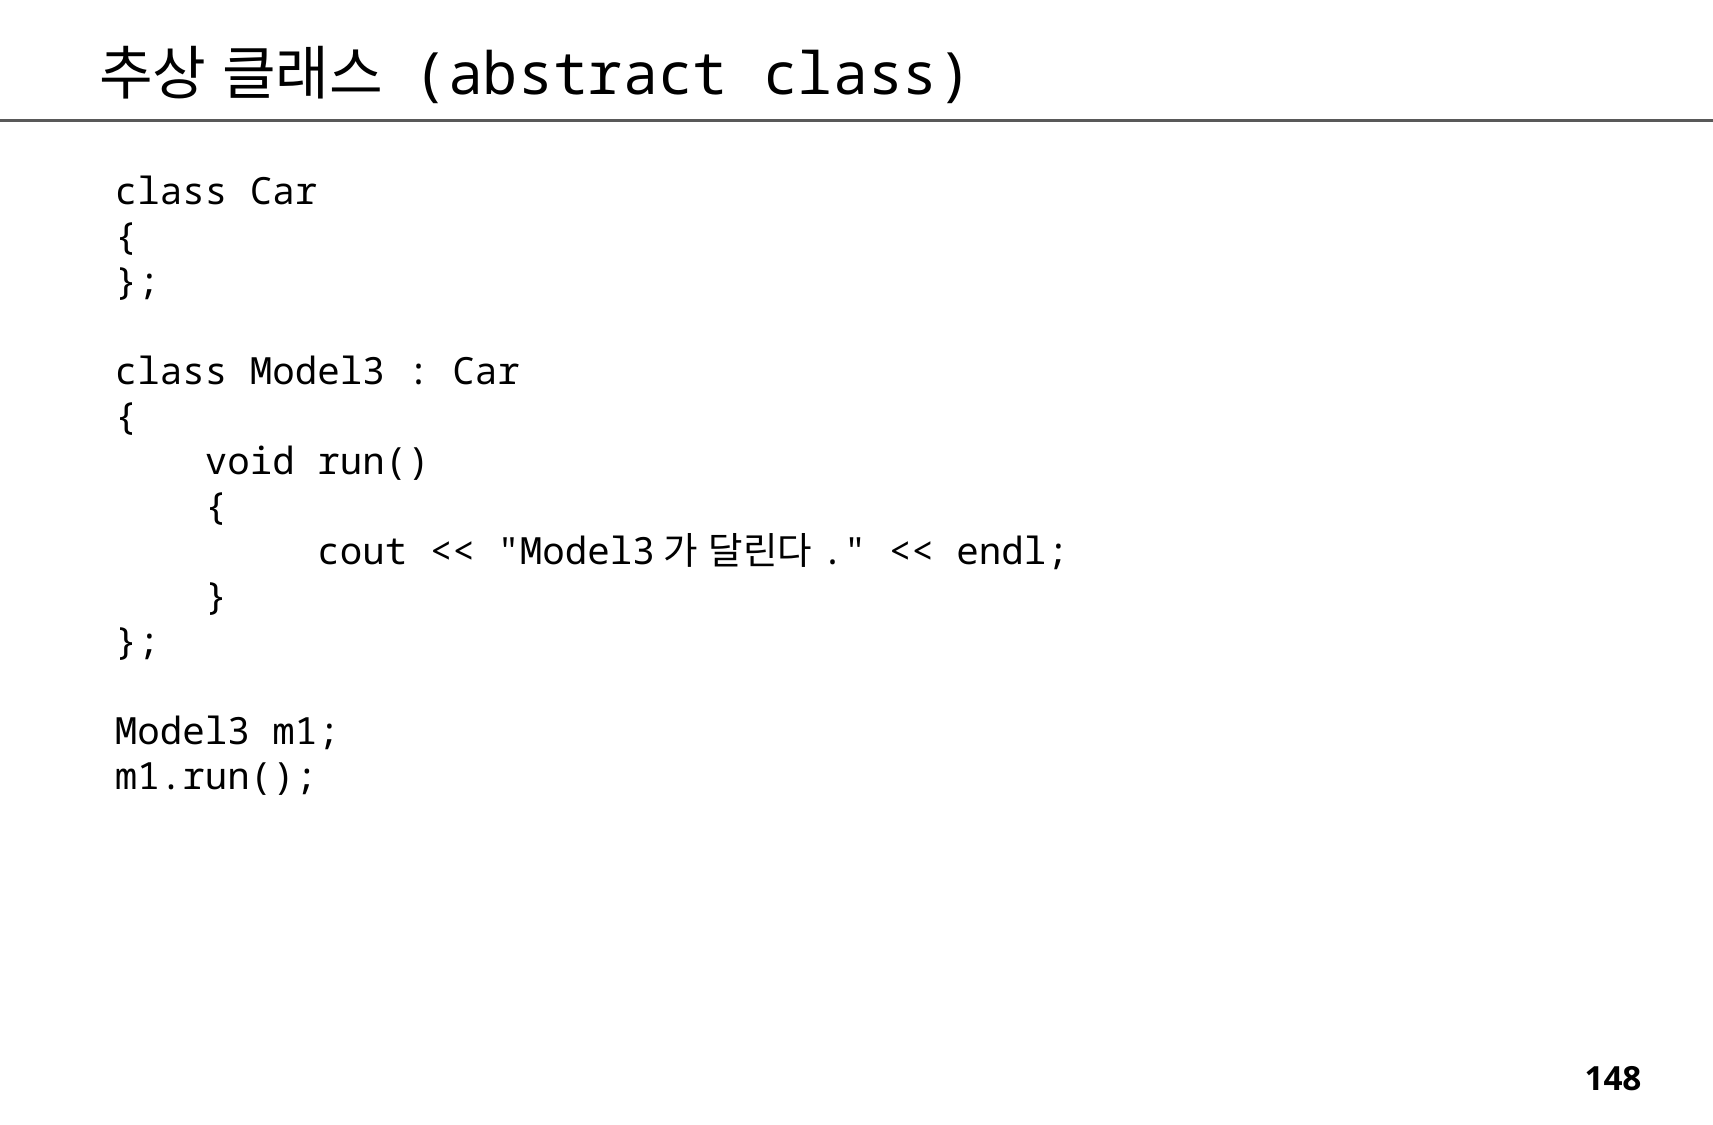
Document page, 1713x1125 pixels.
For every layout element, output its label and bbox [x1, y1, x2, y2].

text_box [100, 159, 1084, 849]
text_box [84, 28, 989, 114]
